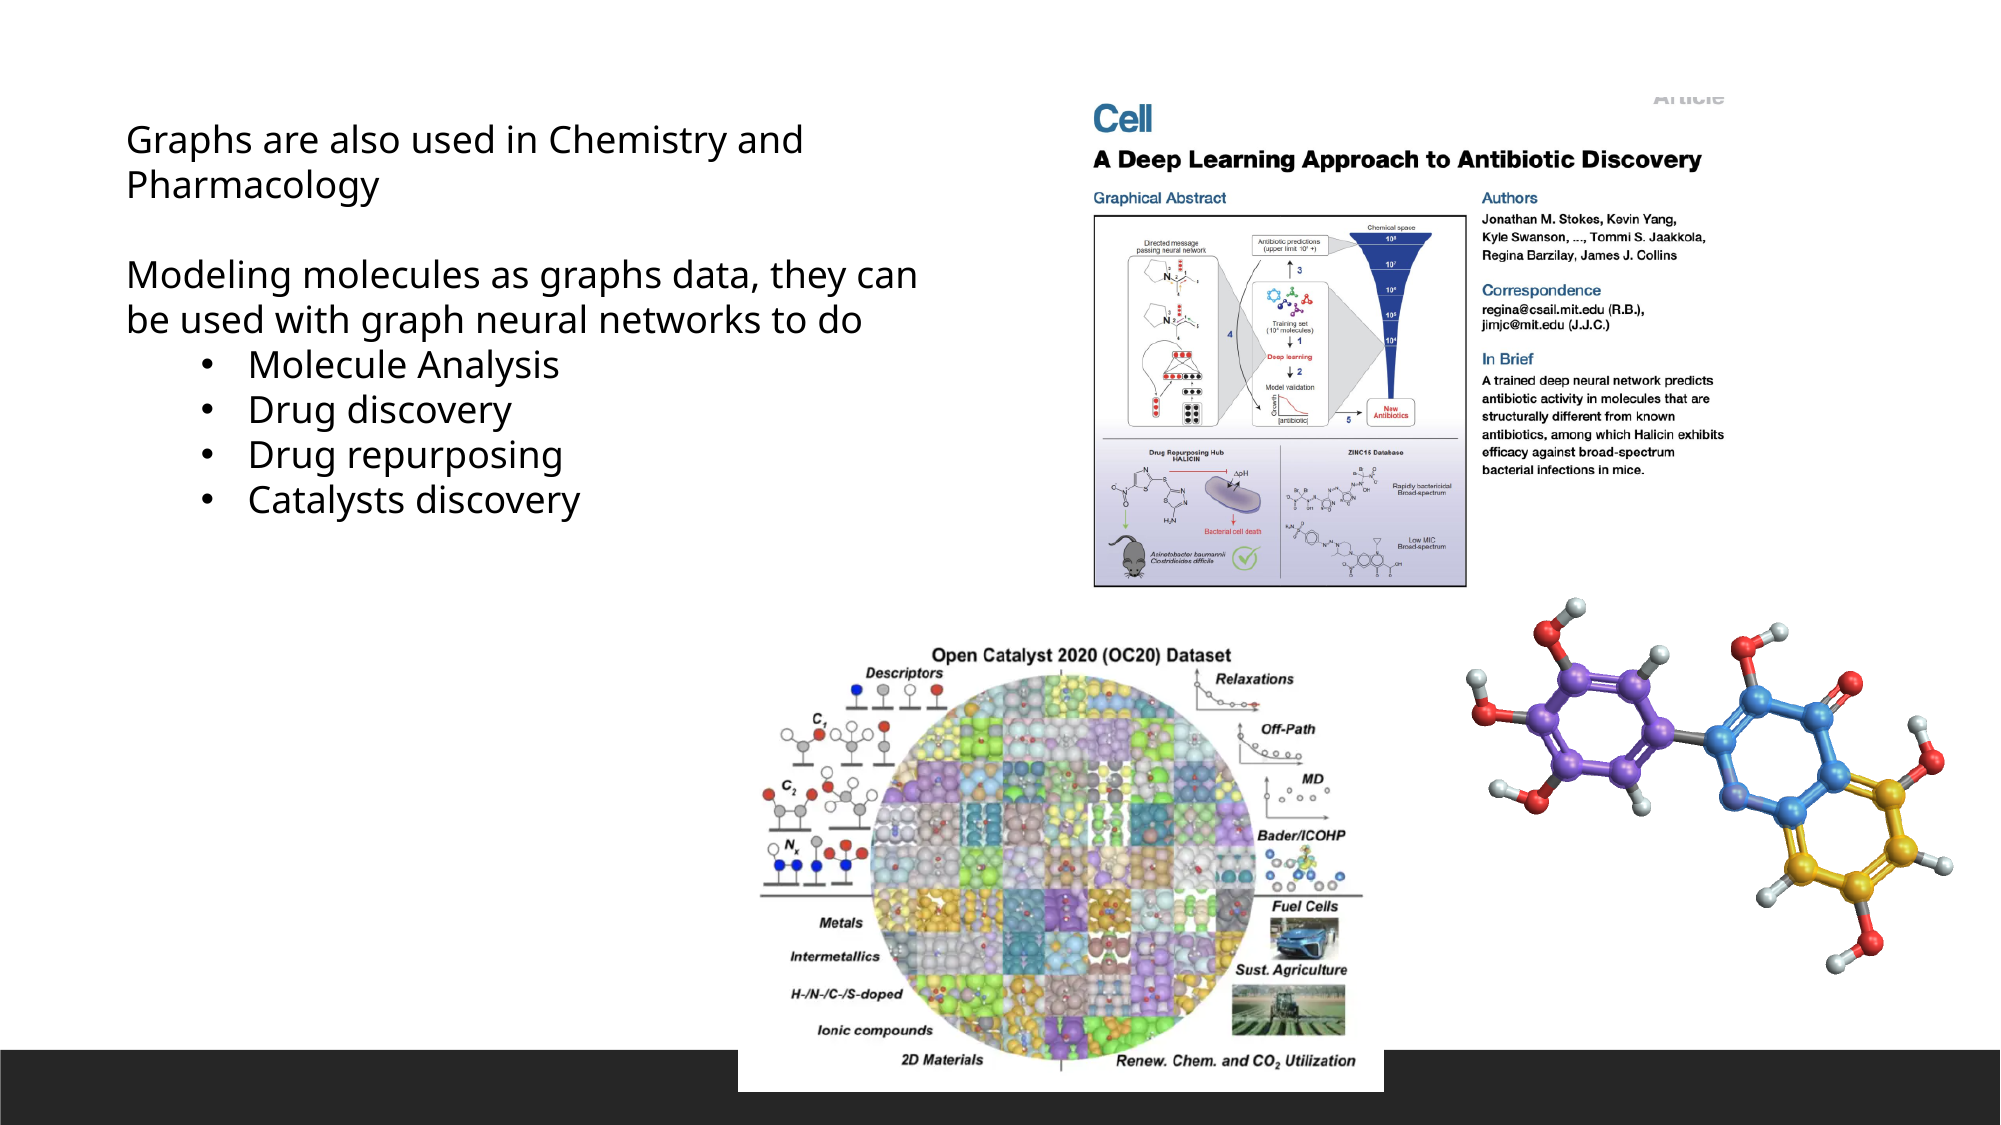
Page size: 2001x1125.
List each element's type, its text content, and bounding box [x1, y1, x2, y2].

picture [737, 607, 1384, 1092]
picture [1087, 96, 1983, 1029]
text_box Graphs are also used in Chemistry and Pharmacology Modeling molecules as graphs data, they can be used with graph neural networks to do Molecule Analysis Drug discovery Drug repurposing Catalysts discovery [111, 108, 963, 529]
